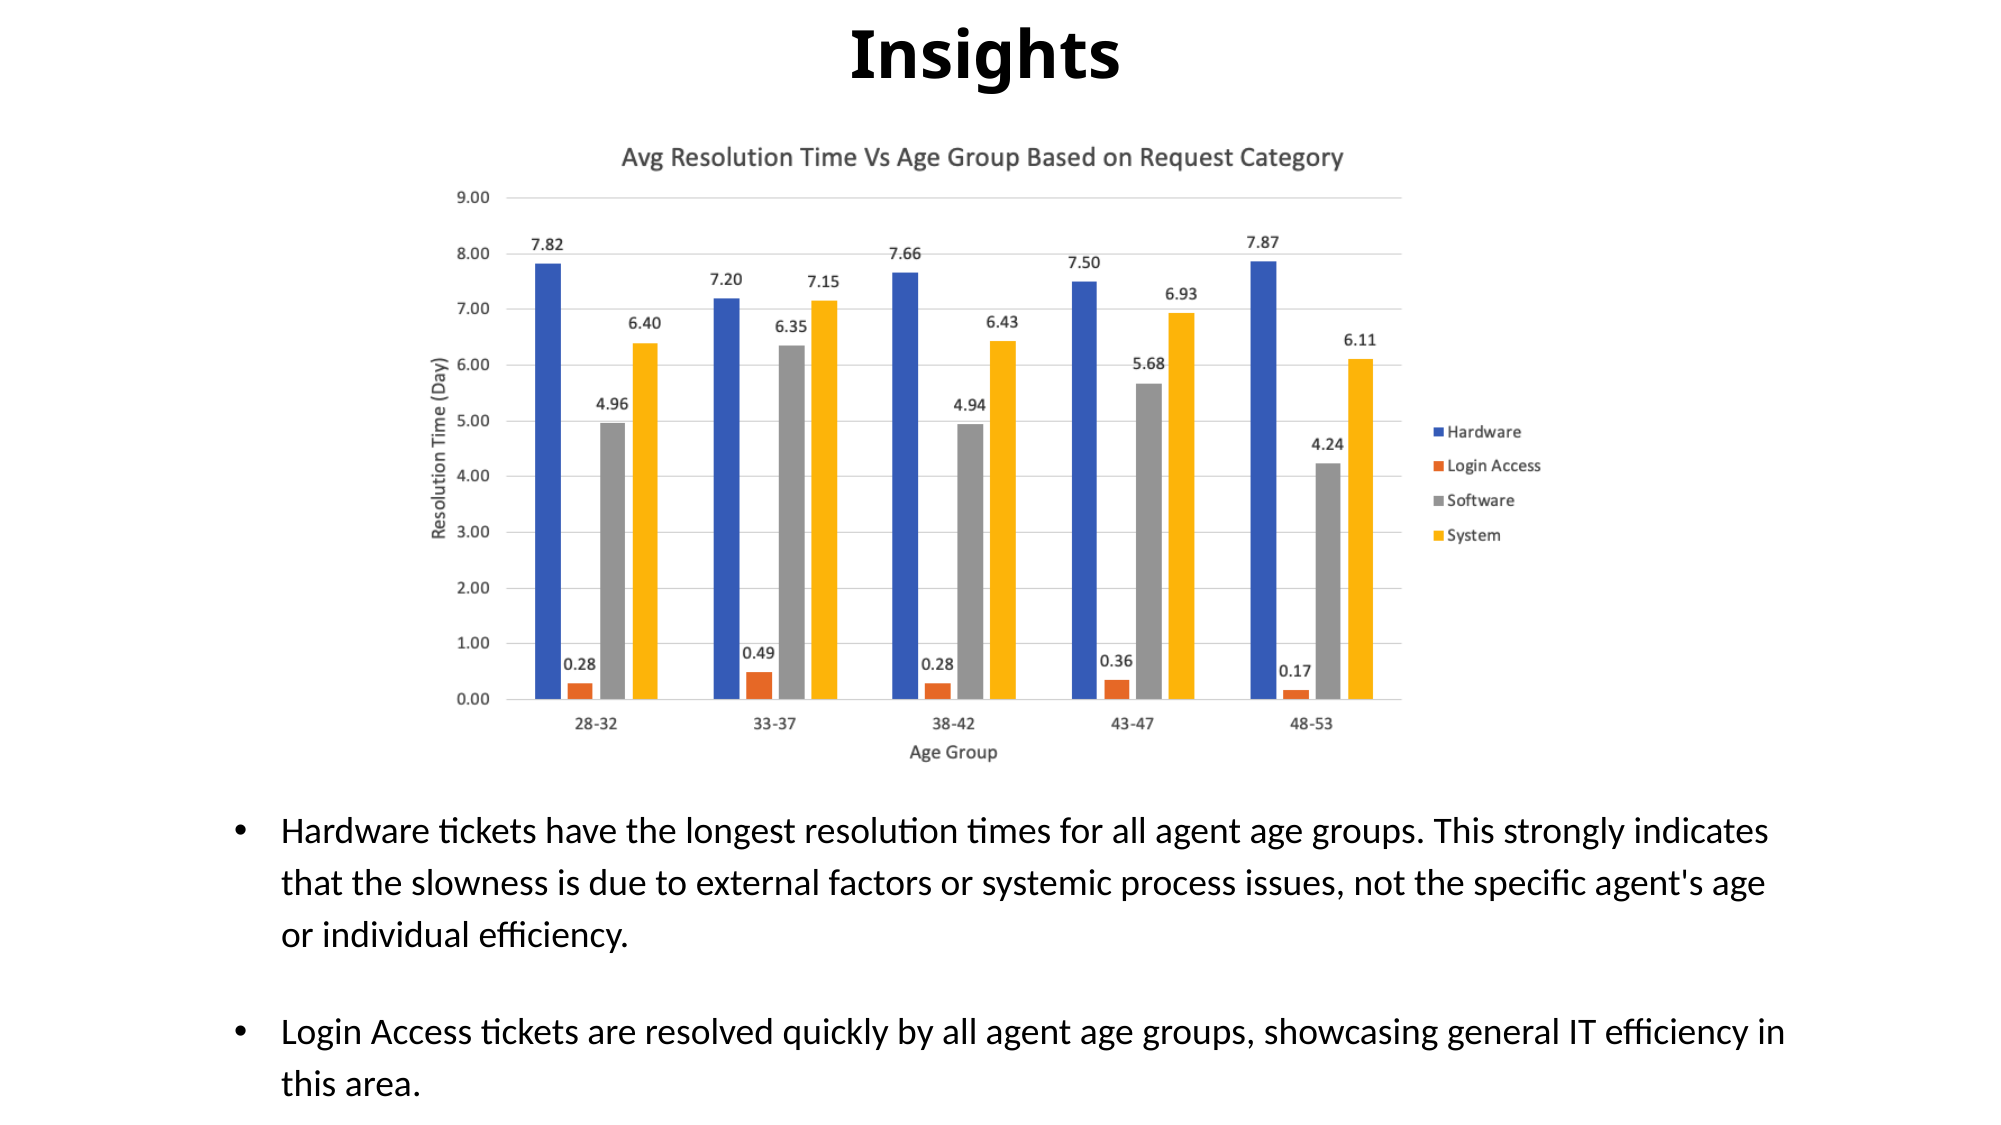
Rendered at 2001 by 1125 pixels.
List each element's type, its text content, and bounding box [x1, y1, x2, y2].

text_box Insights [658, 4, 1315, 99]
picture [406, 129, 1555, 772]
text_box Hardware tickets have the longest resolution times for all agent age groups. This strongly indicates that the slowness is due to external factors or systemic process issues, not the specific agent's age or individual efficiency. Login Access tickets are resolved quickly by all agent age groups, showcasing general IT efficiency in this area. [144, 792, 1817, 1112]
